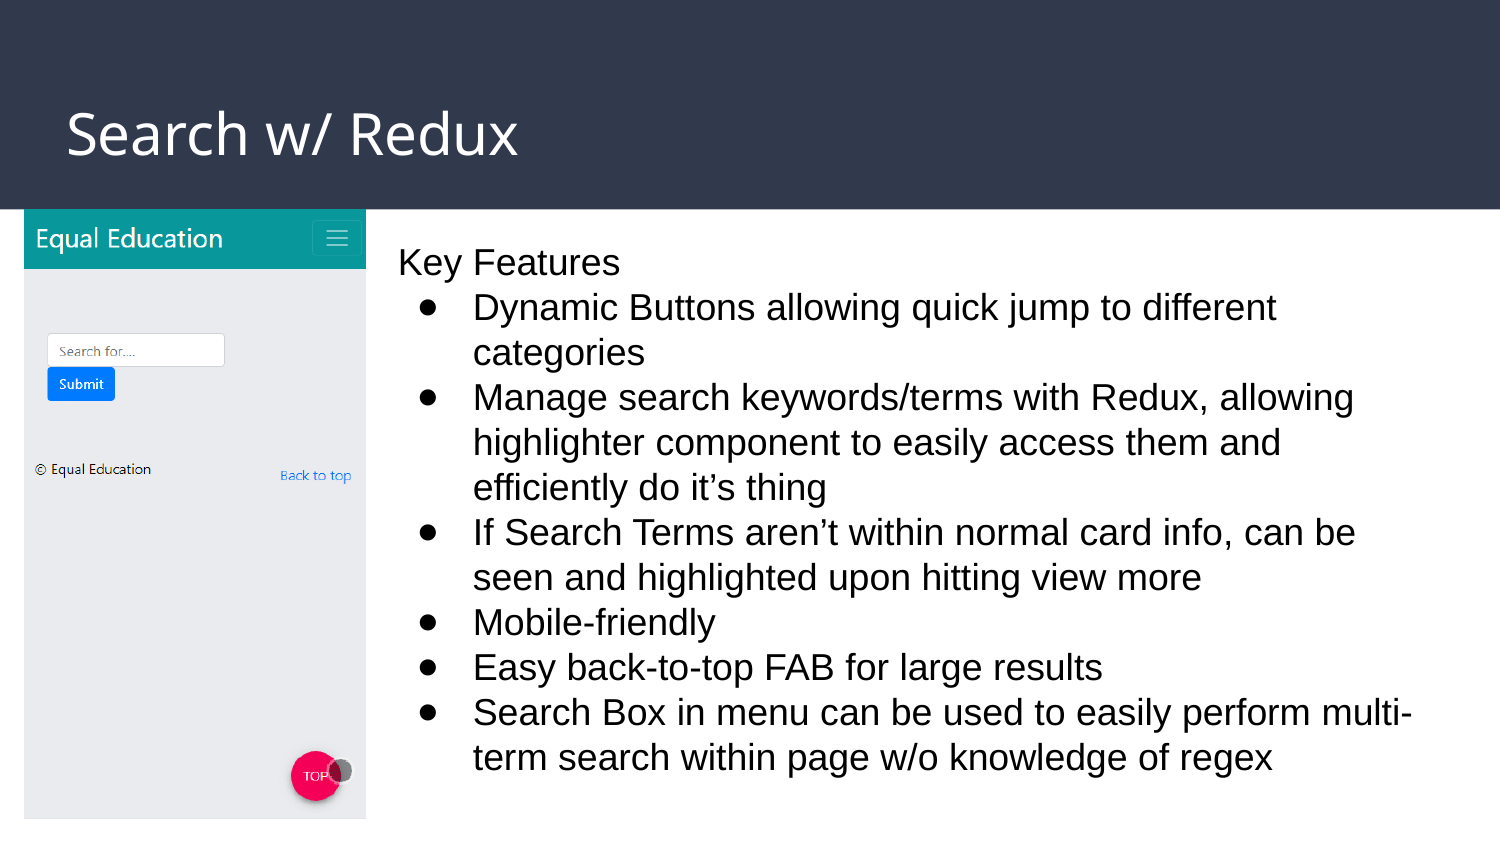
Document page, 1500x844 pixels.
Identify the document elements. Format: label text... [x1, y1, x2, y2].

title Search w/ Redux [51, 82, 1449, 185]
picture [24, 209, 366, 819]
text_box Key Features Dynamic Buttons allowing quick jump to different categories Manage search keywords/terms with Redux, allowing highlighter component to easily access them and efficiently do it’s thing If Search Terms aren’t within normal card info, can be seen and highlighted upon hitting view more Mobile-friendly Easy back-to-top FAB for large results Search Box in menu can be used to easily perform multi-term search within page w/o knowledge of regex [382, 223, 1449, 819]
